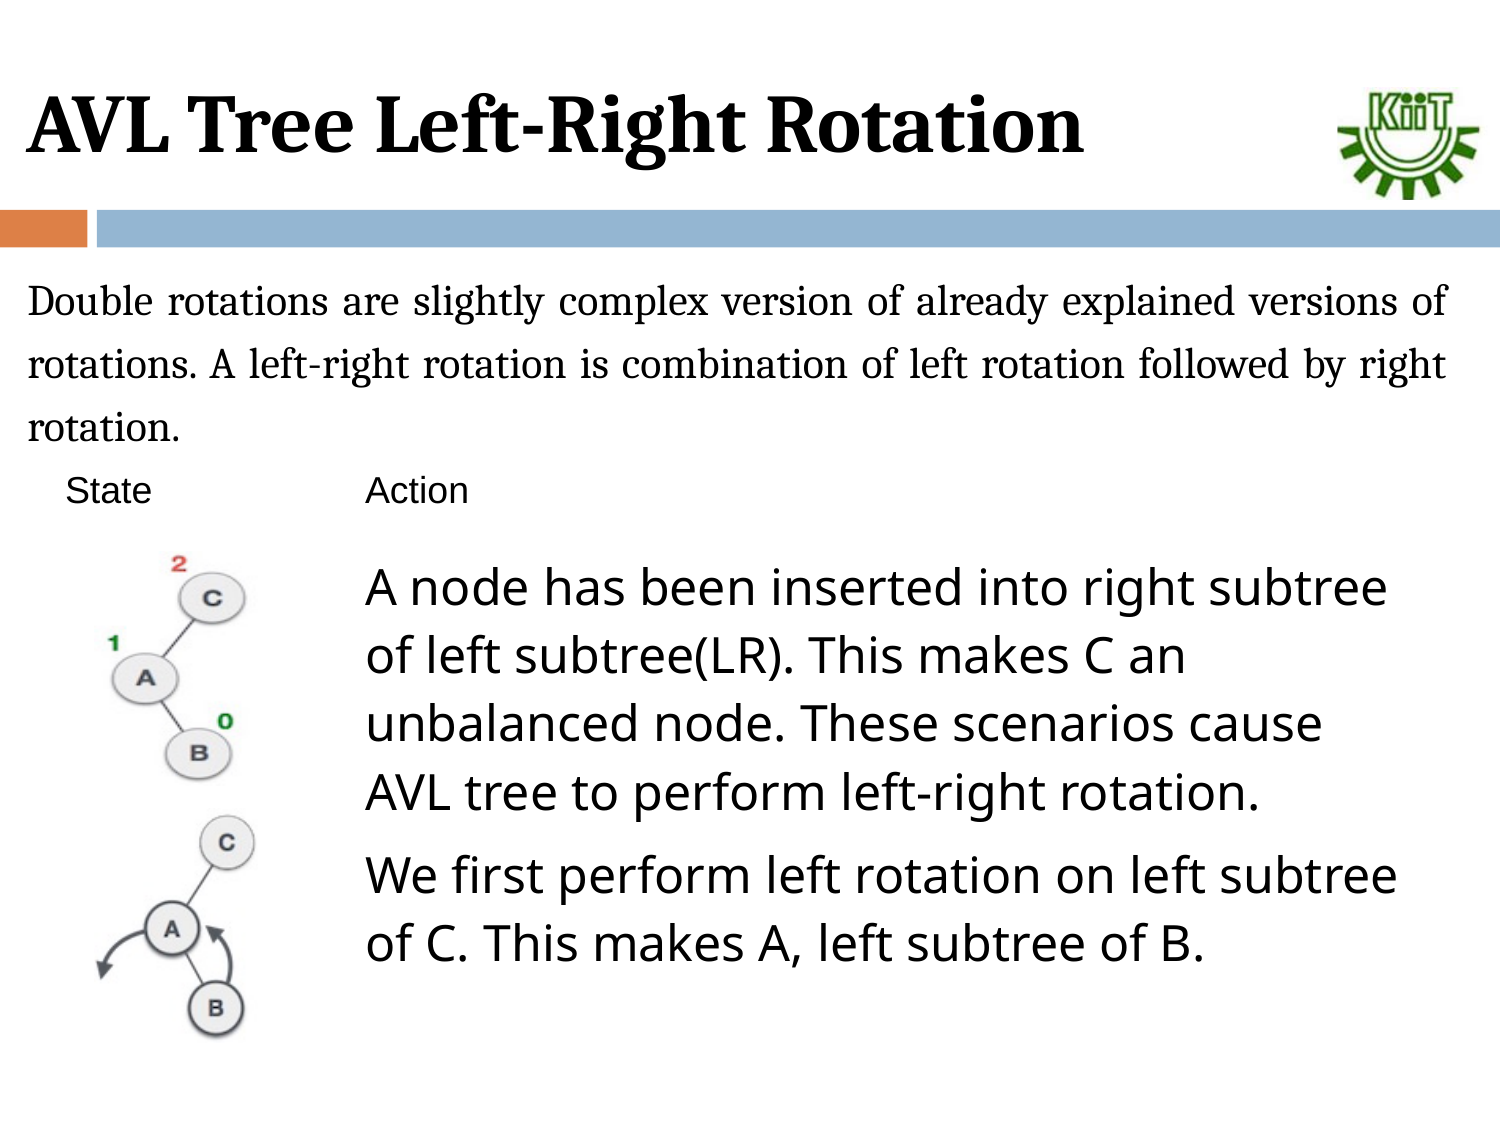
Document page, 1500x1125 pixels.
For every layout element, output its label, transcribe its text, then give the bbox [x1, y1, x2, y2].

table_header Action [350, 463, 1438, 544]
table_cell A node has been inserted into right subtree of left subtree(LR). This makes C an unbalanced node. These scenarios cause AVL tree to perform left-right rotation. [350, 544, 1438, 832]
picture [94, 808, 261, 1044]
table_header State [50, 463, 350, 544]
text_box Double rotations are slightly complex version of already explained versions of rotations. A left-right rotation is combination of left rotation followed by right rotation. [12, 253, 1463, 455]
table_cell We first perform left rotation on left subtree of C. This makes A, left subtree of B. [350, 832, 1438, 1078]
table_cell [50, 544, 350, 832]
title AVL Tree Left-Right Rotation [10, 37, 1349, 201]
picture [94, 550, 258, 786]
table_cell [50, 832, 350, 1078]
picture [1337, 87, 1491, 201]
